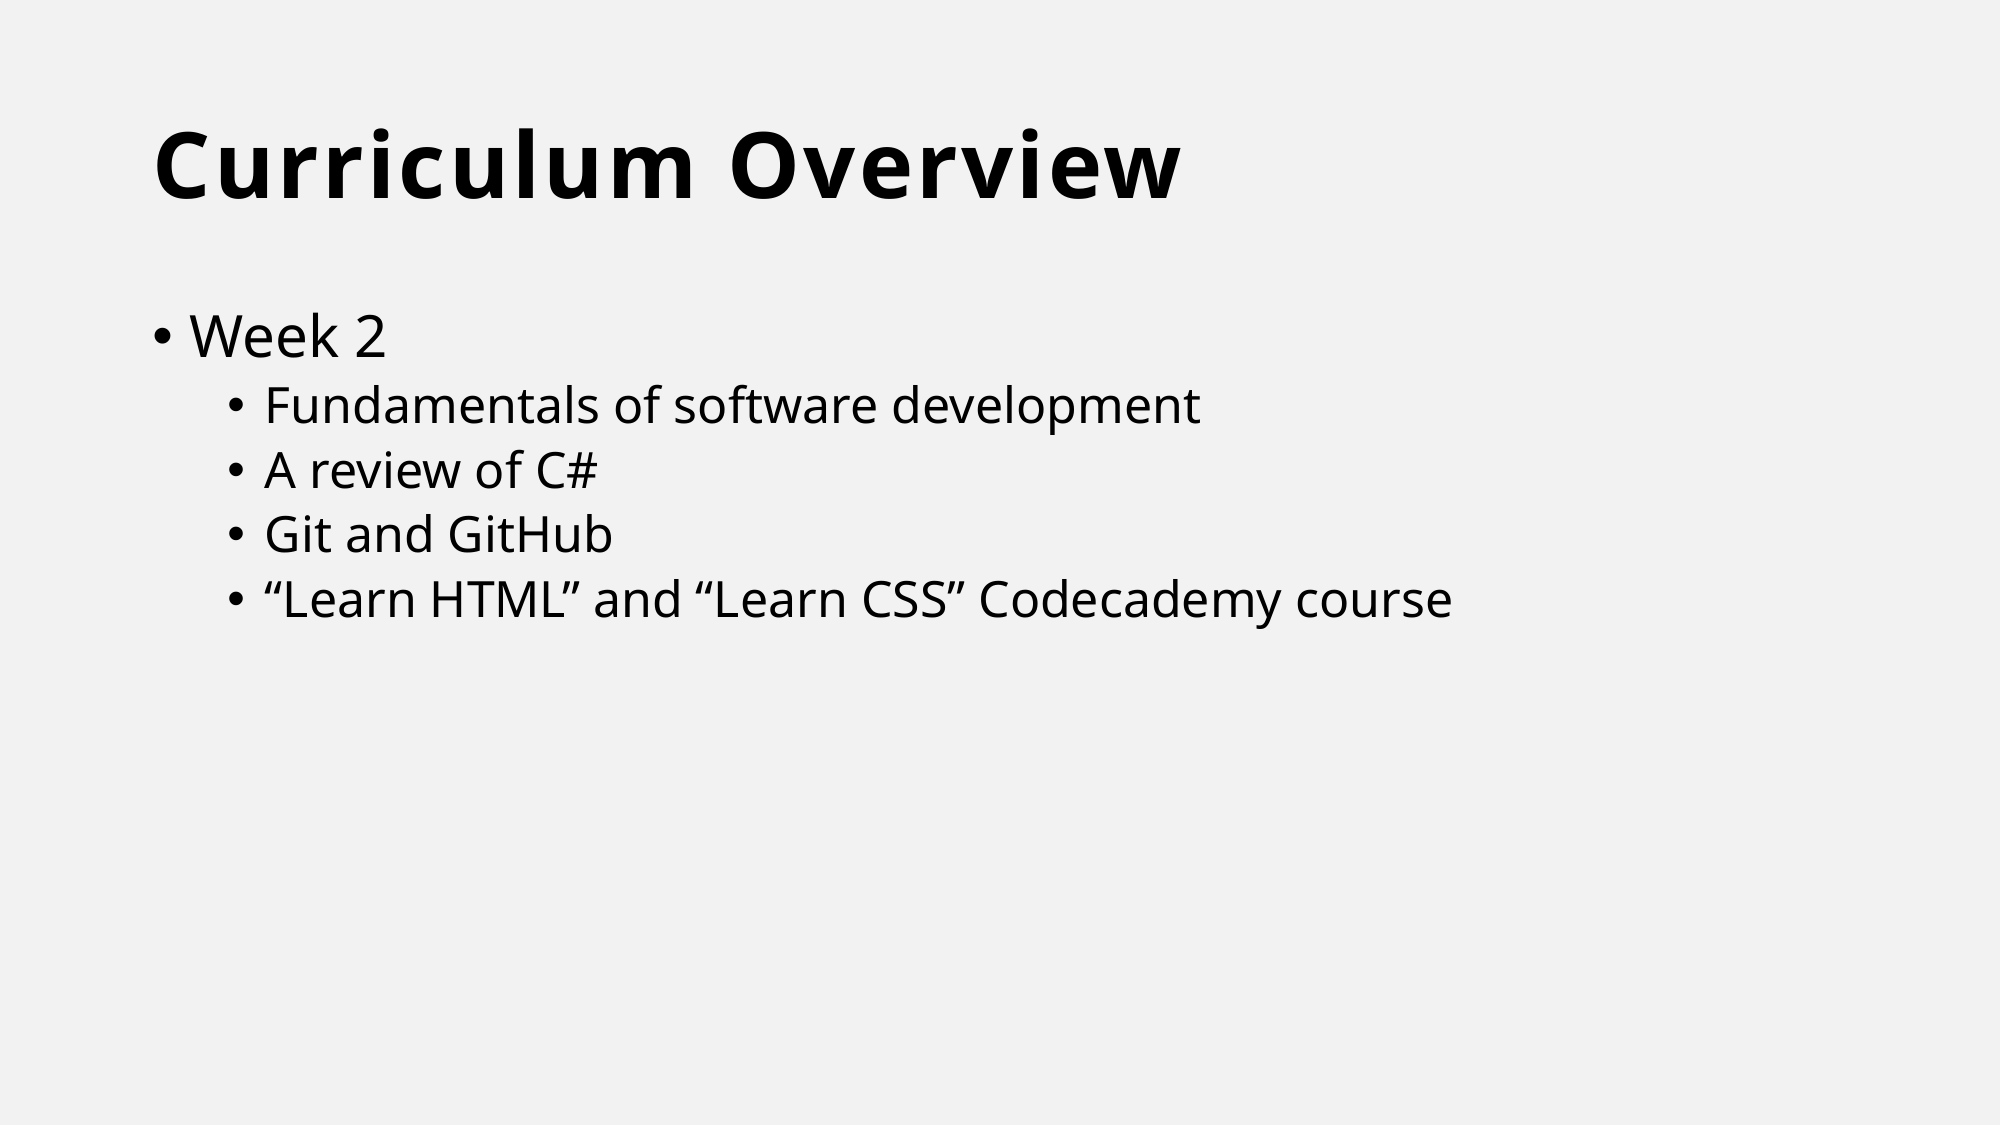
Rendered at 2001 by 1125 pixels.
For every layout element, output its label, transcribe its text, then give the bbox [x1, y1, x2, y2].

title Curriculum Overview [137, 59, 1863, 278]
list Week 2 Fundamentals of software development A review of C# Git and GitHub “Learn HTML” and “Learn CSS” Codecademy course [137, 299, 1863, 1014]
